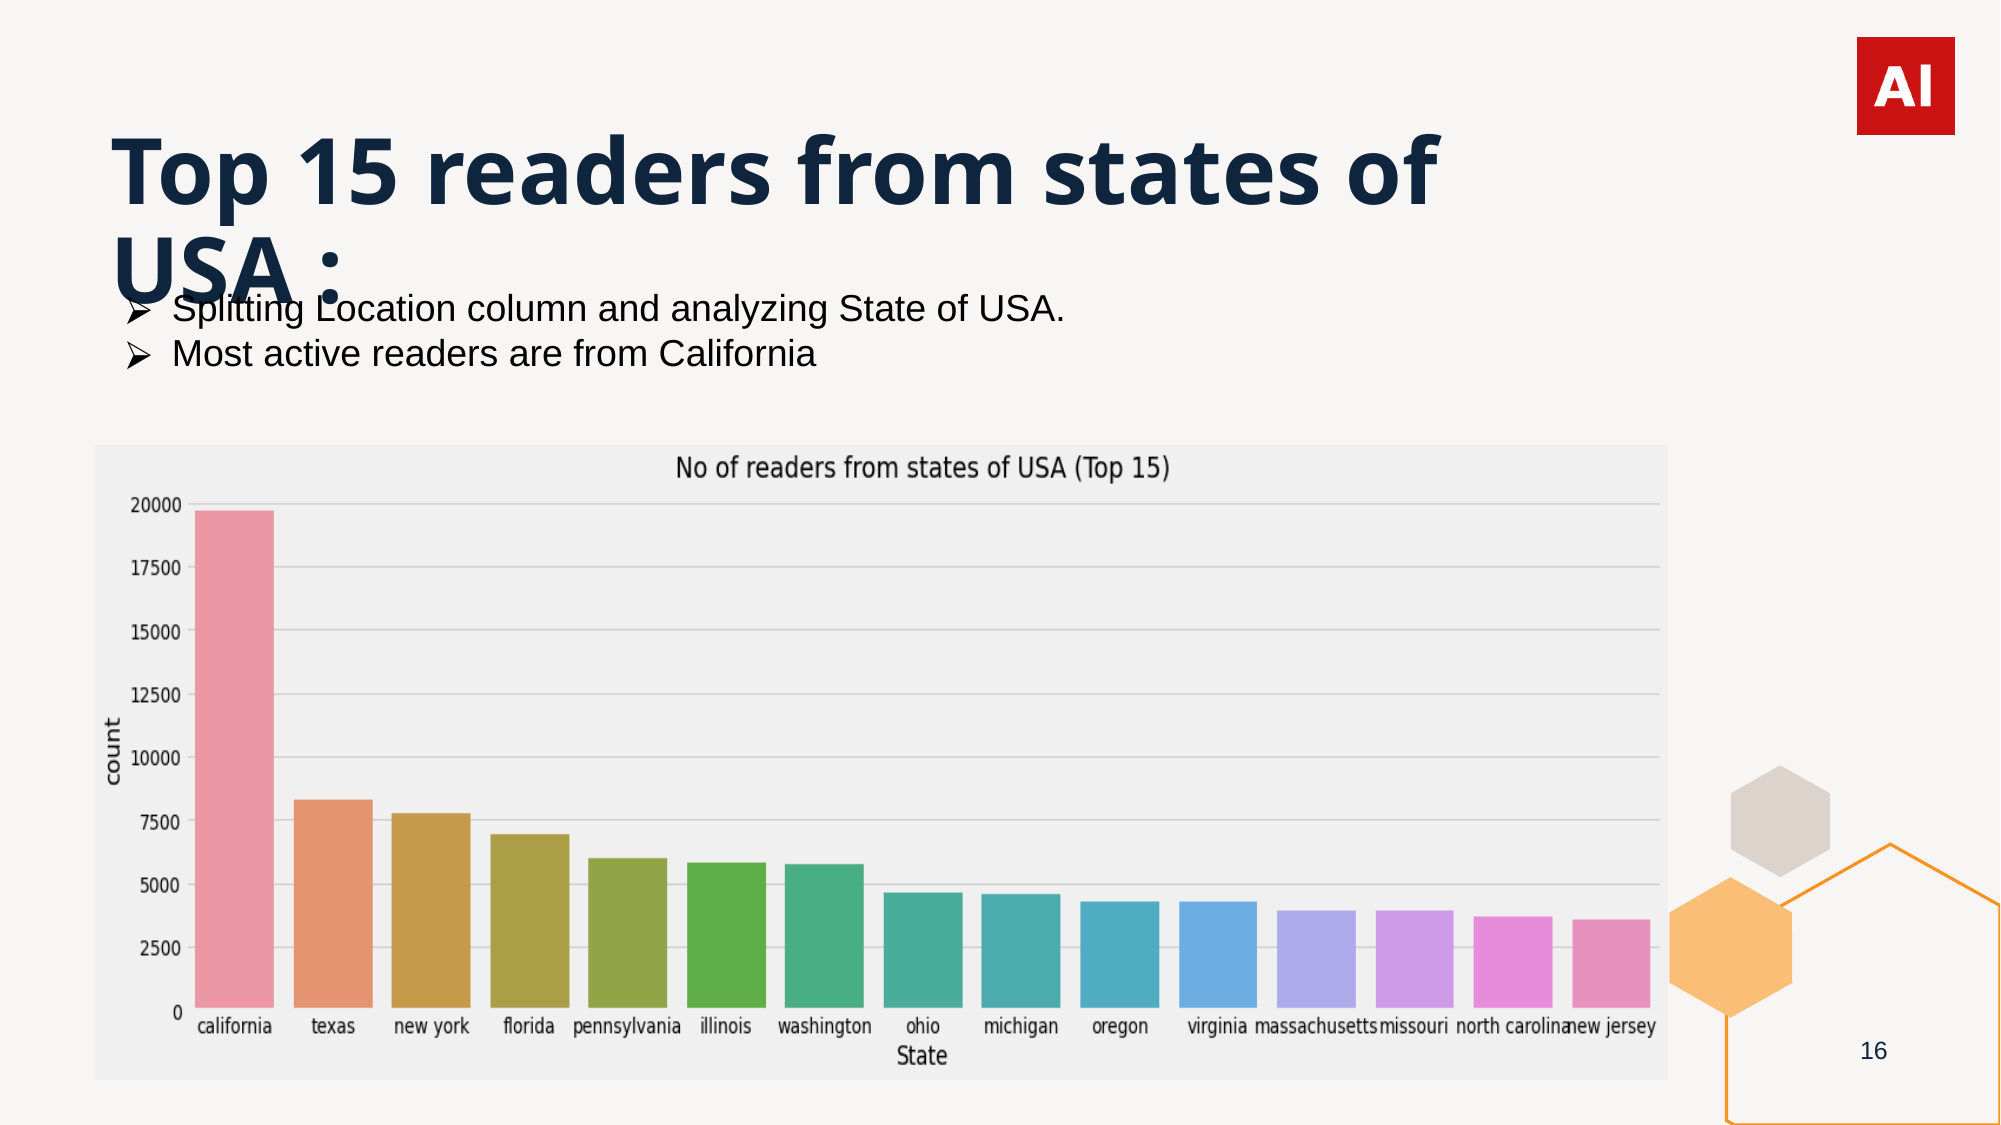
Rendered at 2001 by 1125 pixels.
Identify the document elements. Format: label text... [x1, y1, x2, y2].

picture [1857, 37, 1955, 136]
picture [95, 444, 1668, 1081]
slide_number ‹#› [1836, 1020, 1912, 1080]
title Top 15 readers from states of USA : [95, 118, 1471, 265]
text_box Splitting Location column and analyzing State of USA. Most active readers are from California [109, 276, 1111, 382]
